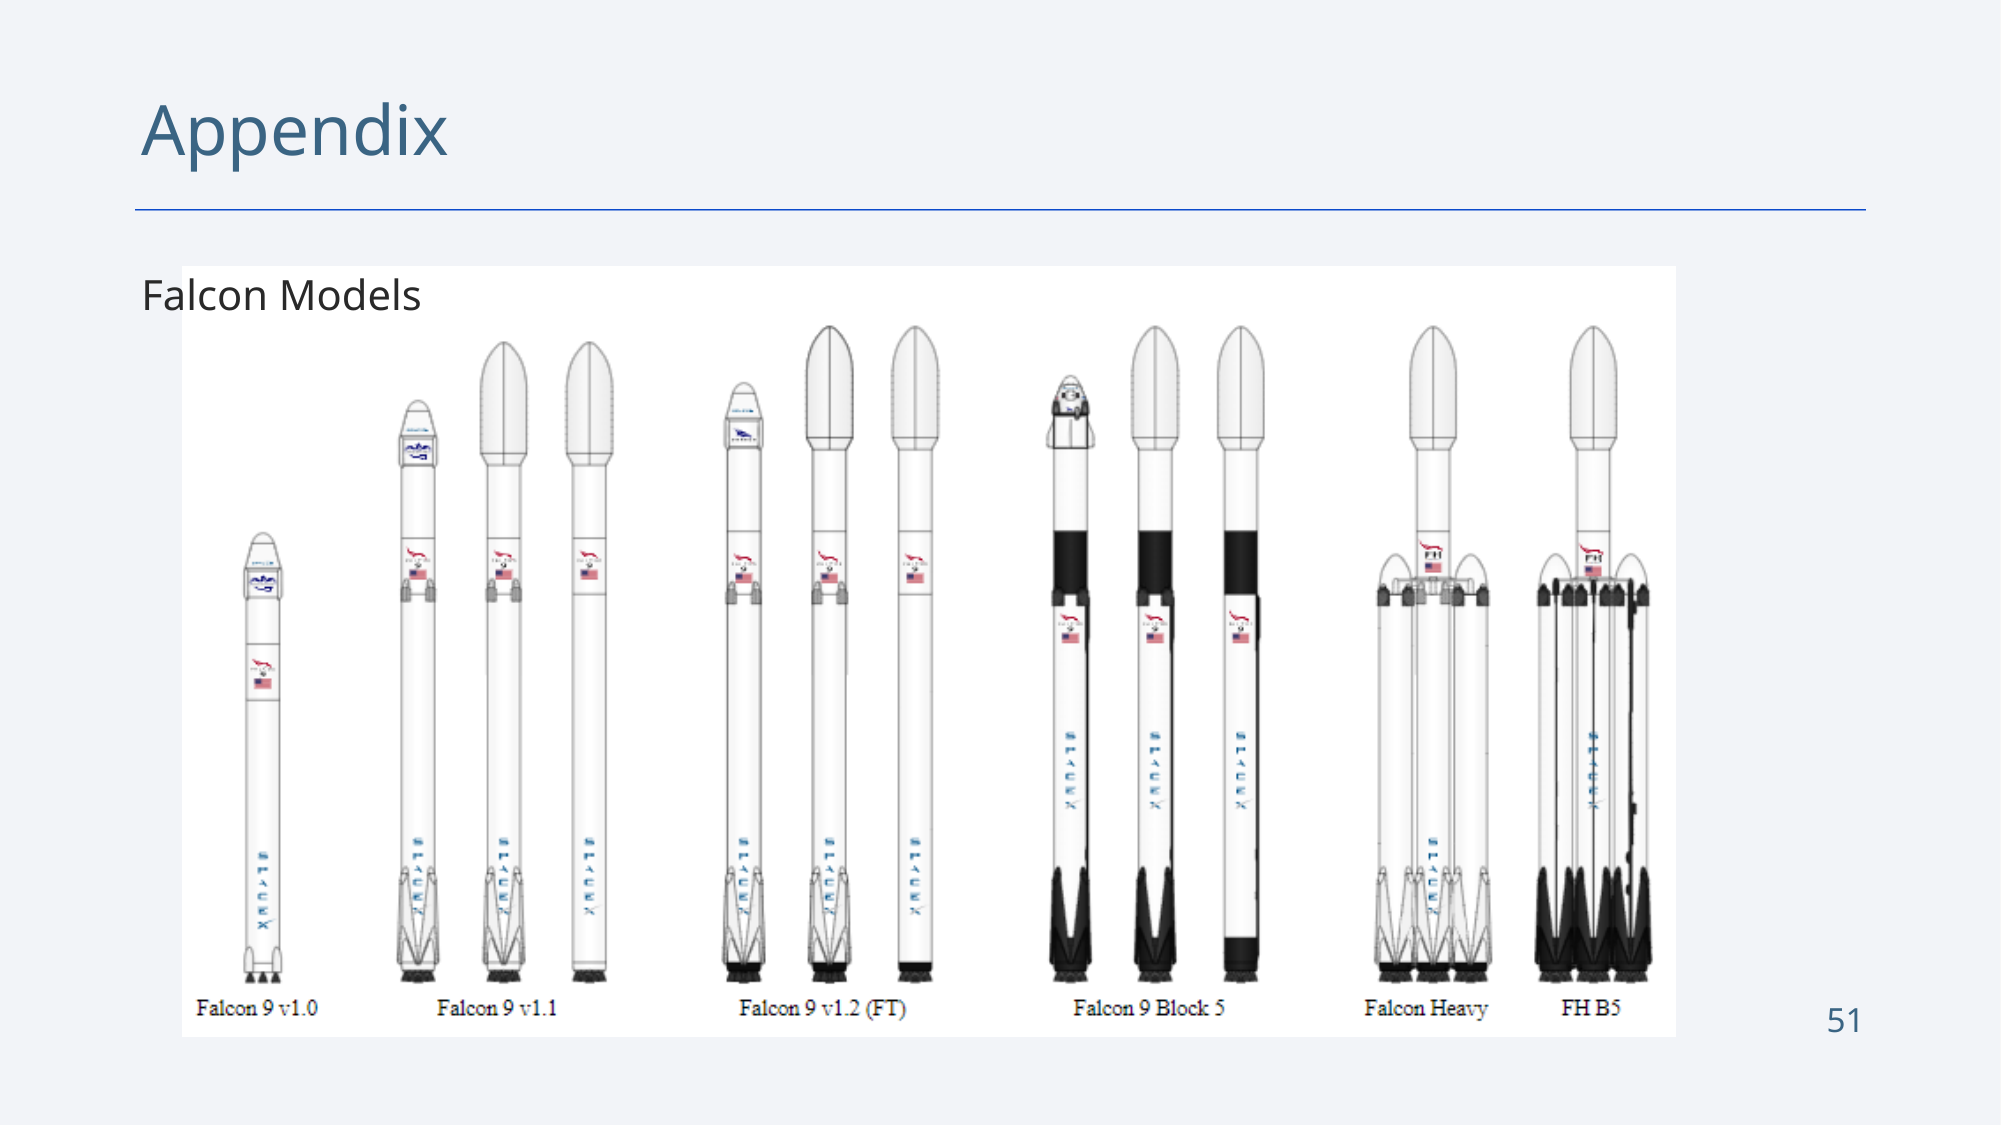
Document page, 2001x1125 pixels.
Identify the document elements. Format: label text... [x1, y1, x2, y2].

picture [0, 0, 2001, 1125]
text_box Falcon Models [126, 261, 1479, 326]
slide_number 51 [1429, 988, 1880, 1055]
text_box Appendix [126, 88, 1852, 179]
